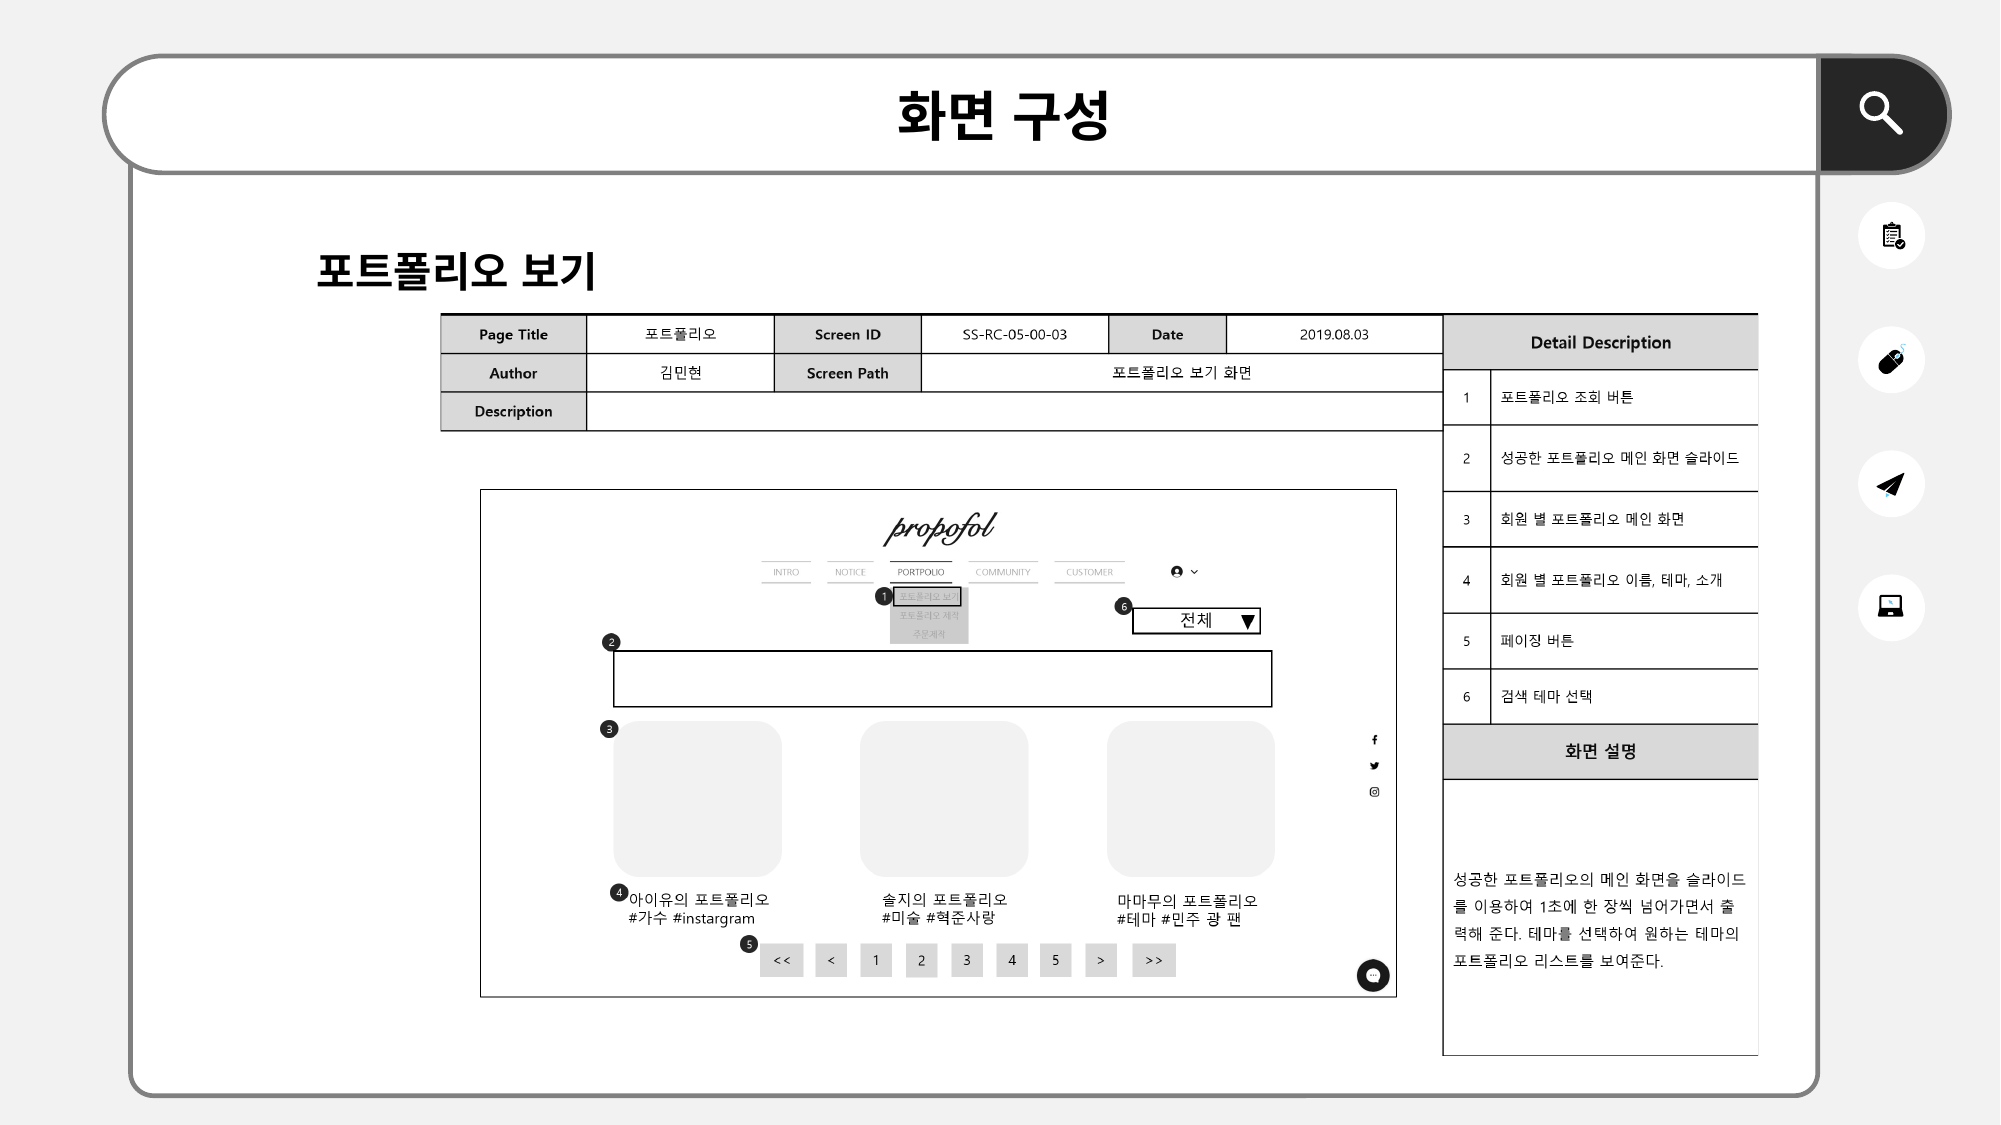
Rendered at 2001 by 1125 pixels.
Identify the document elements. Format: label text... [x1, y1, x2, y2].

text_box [1859, 91, 1897, 138]
text_box 메 [129, 165, 1819, 1097]
text_box 화면 구성 [103, 54, 1817, 174]
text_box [1858, 450, 1925, 518]
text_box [1858, 574, 1925, 642]
picture [440, 313, 1759, 1056]
text_box 포트폴리오 보기 [302, 237, 648, 303]
text_box [1817, 54, 1951, 174]
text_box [1858, 201, 1926, 270]
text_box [1858, 326, 1925, 394]
